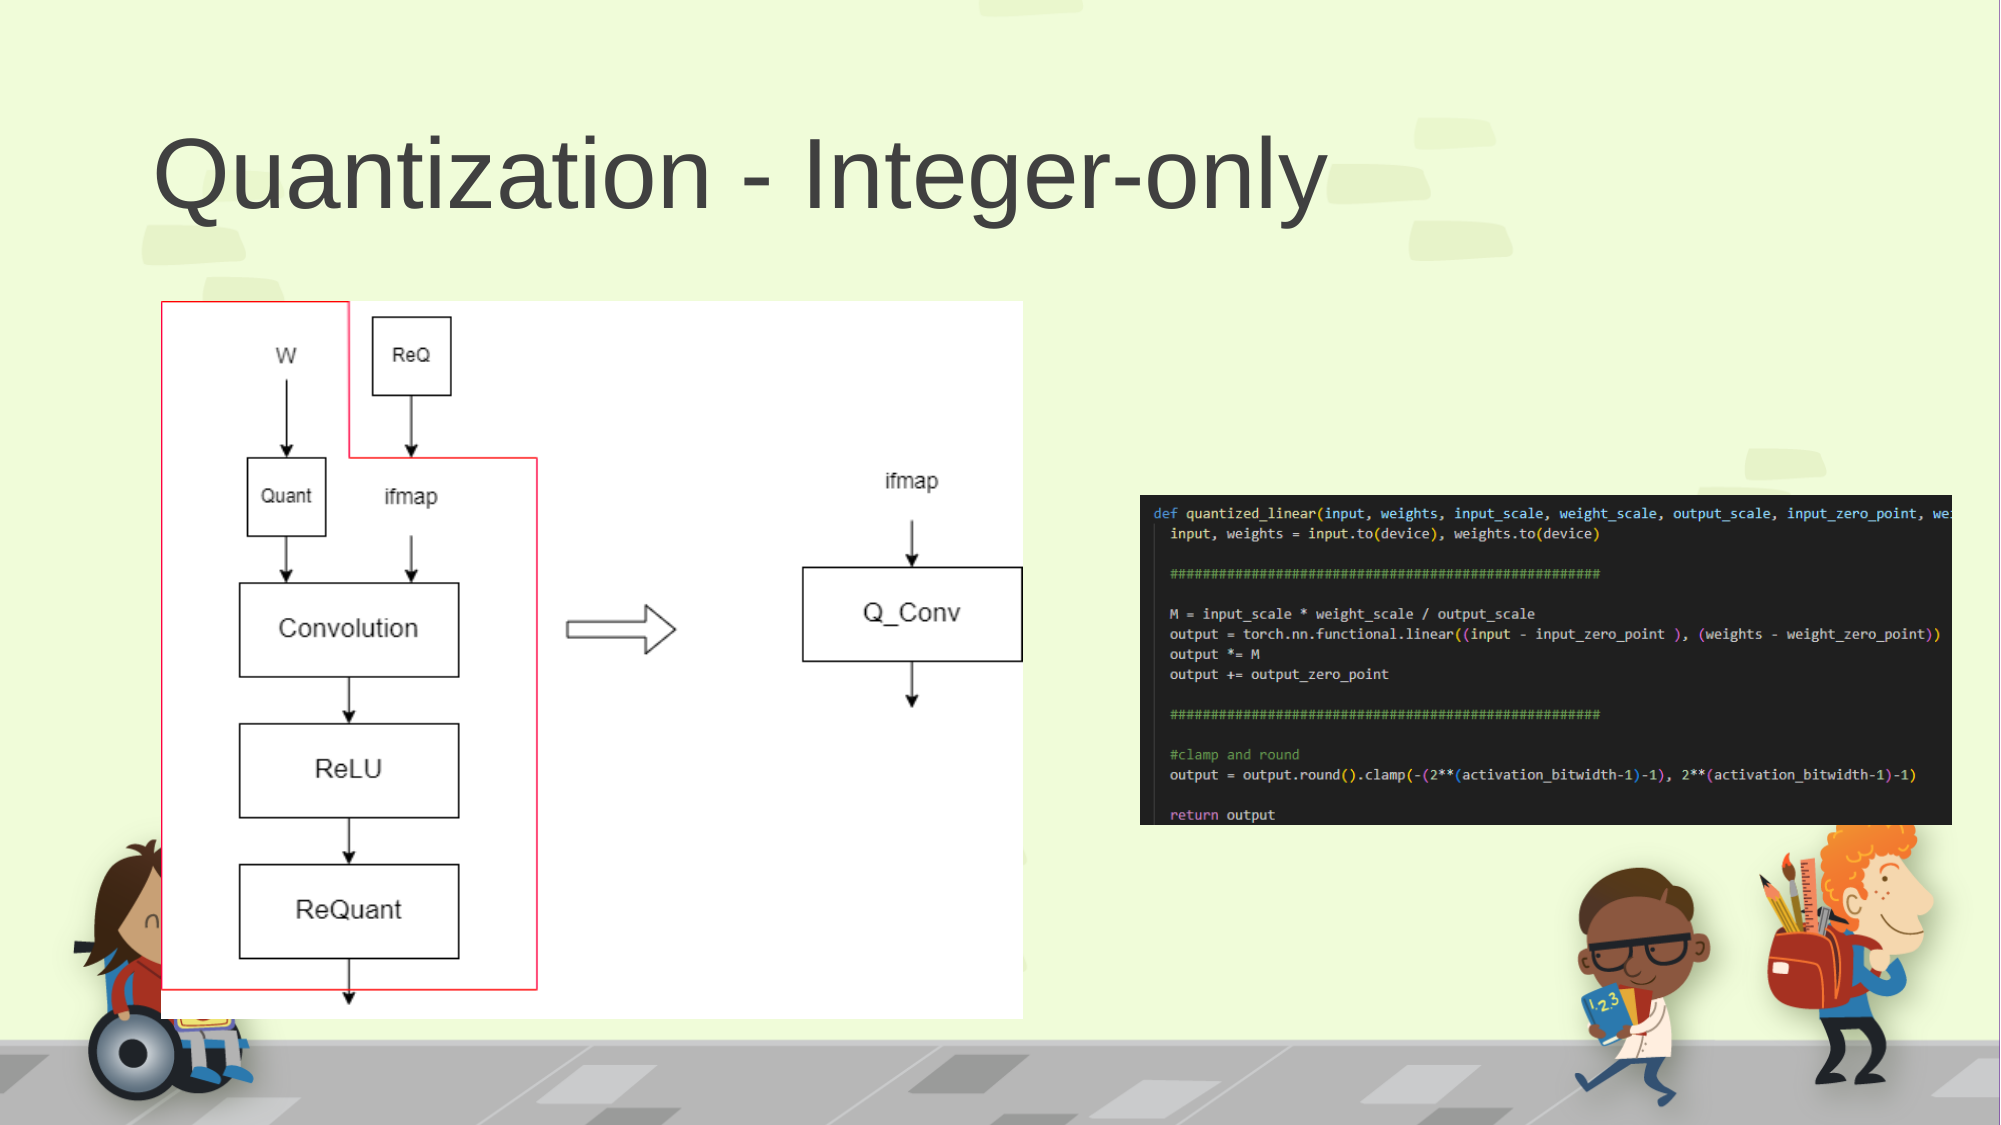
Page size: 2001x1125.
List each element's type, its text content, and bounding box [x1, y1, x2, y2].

picture [0, 0, 2000, 1125]
title Quantization - Integer-only [137, 59, 1750, 238]
